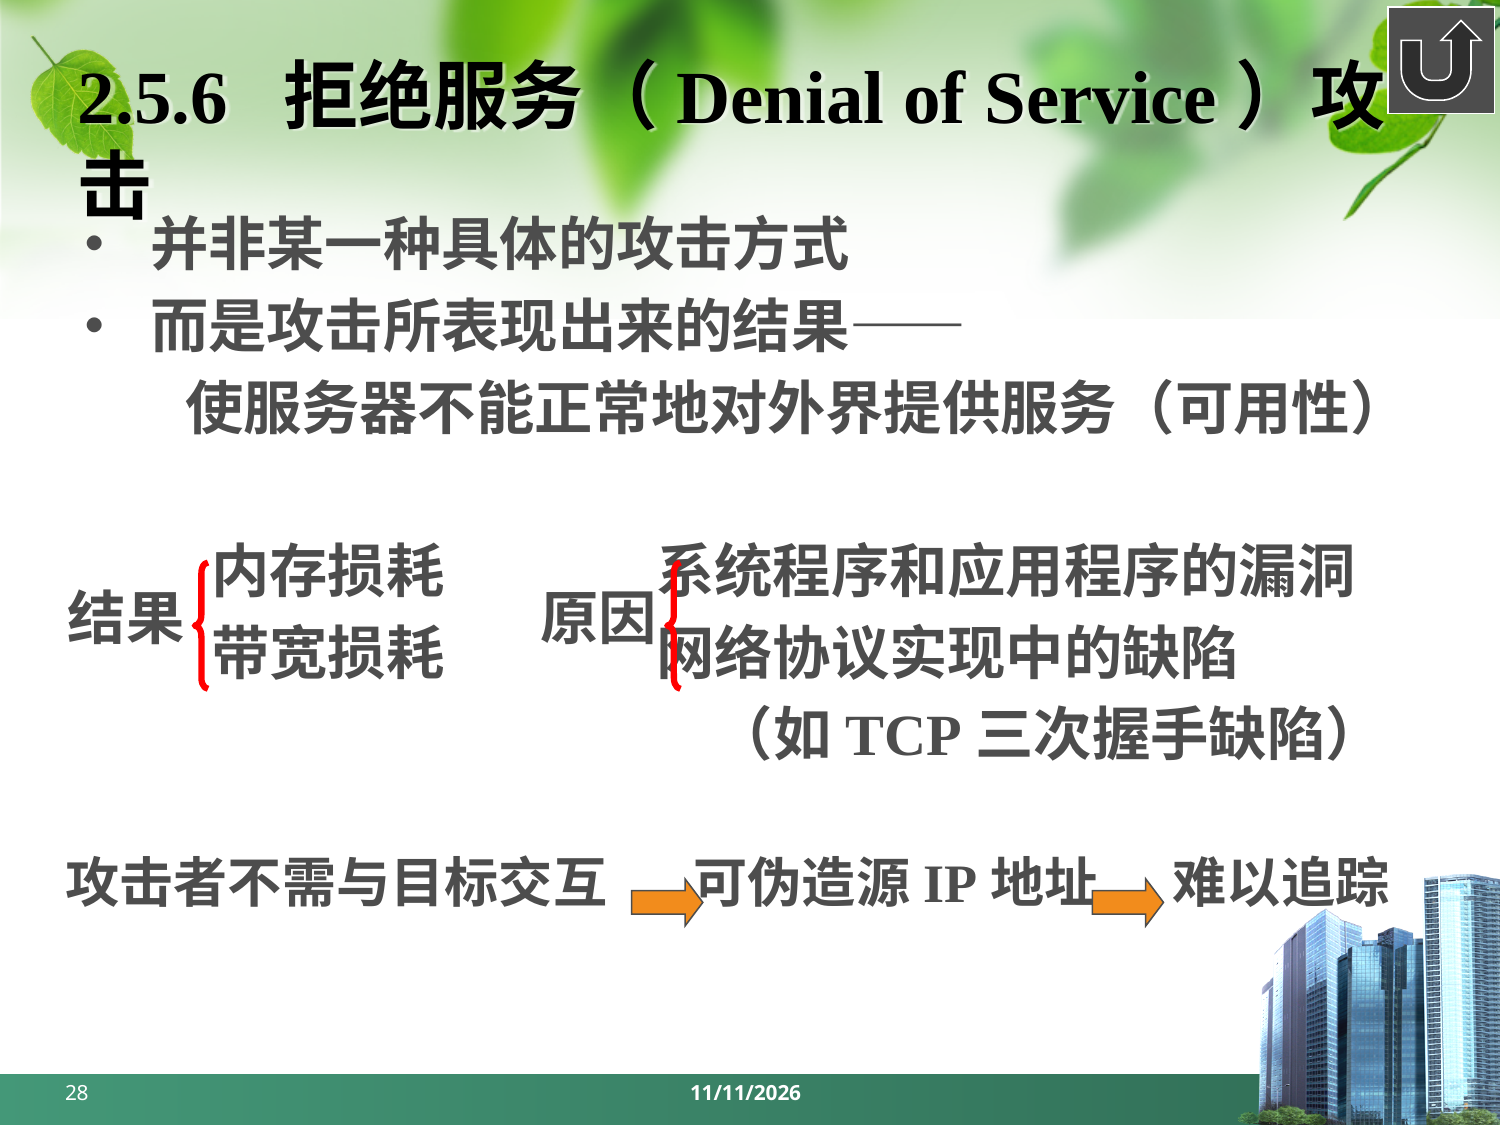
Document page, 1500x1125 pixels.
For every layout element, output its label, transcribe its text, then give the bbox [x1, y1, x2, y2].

text_box 原因 [525, 574, 695, 659]
title 2.5.6 拒绝服务（Denial of Service）攻击 [63, 45, 1447, 233]
text_box [673, 562, 681, 574]
picture [0, 0, 1500, 319]
list • 并非某一种具体的攻击方式 • 而是攻击所表现出来的结果—— 使服务器不能正常地对外界提供服务（可用性） 内存损耗 系统程序和应用程序的漏洞 带宽损耗 网络协议实现中的缺陷 （如TCP三次握手缺陷） 攻击者不需与目标交互 可伪造源IP地址 难以追踪 [50, 200, 1425, 1038]
text_box 结果 [53, 574, 222, 659]
slide_number 28 [50, 1072, 138, 1113]
text_box [201, 659, 209, 689]
text_box [1092, 878, 1164, 926]
text_box [631, 878, 703, 926]
text_box [673, 659, 681, 689]
text_box [1388, 7, 1495, 114]
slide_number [675, 1072, 1025, 1113]
text_box [201, 562, 209, 574]
